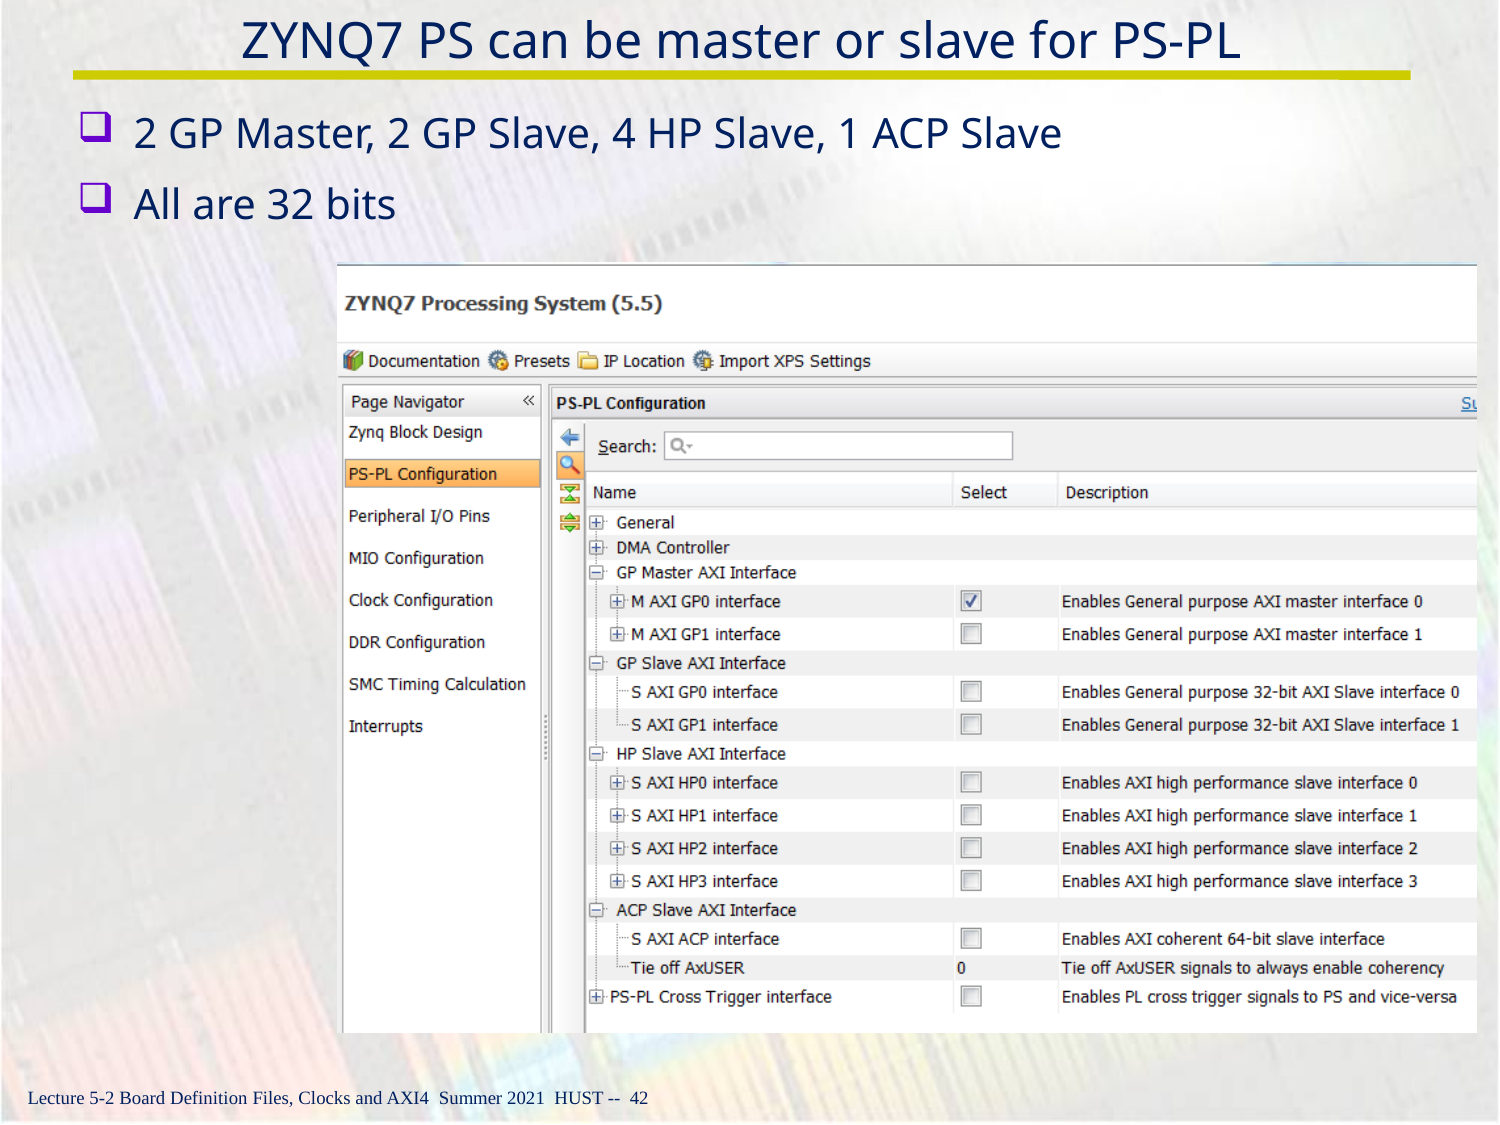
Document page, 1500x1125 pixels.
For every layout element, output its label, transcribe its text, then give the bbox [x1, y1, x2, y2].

list 2 GP Master, 2 GP Slave, 4 HP Slave, 1 ACP Slave All are 32 bits [62, 99, 1450, 1060]
picture [0, 0, 1500, 1124]
title ZYNQ7 PS can be master or slave for PS-PL [29, 10, 1455, 59]
